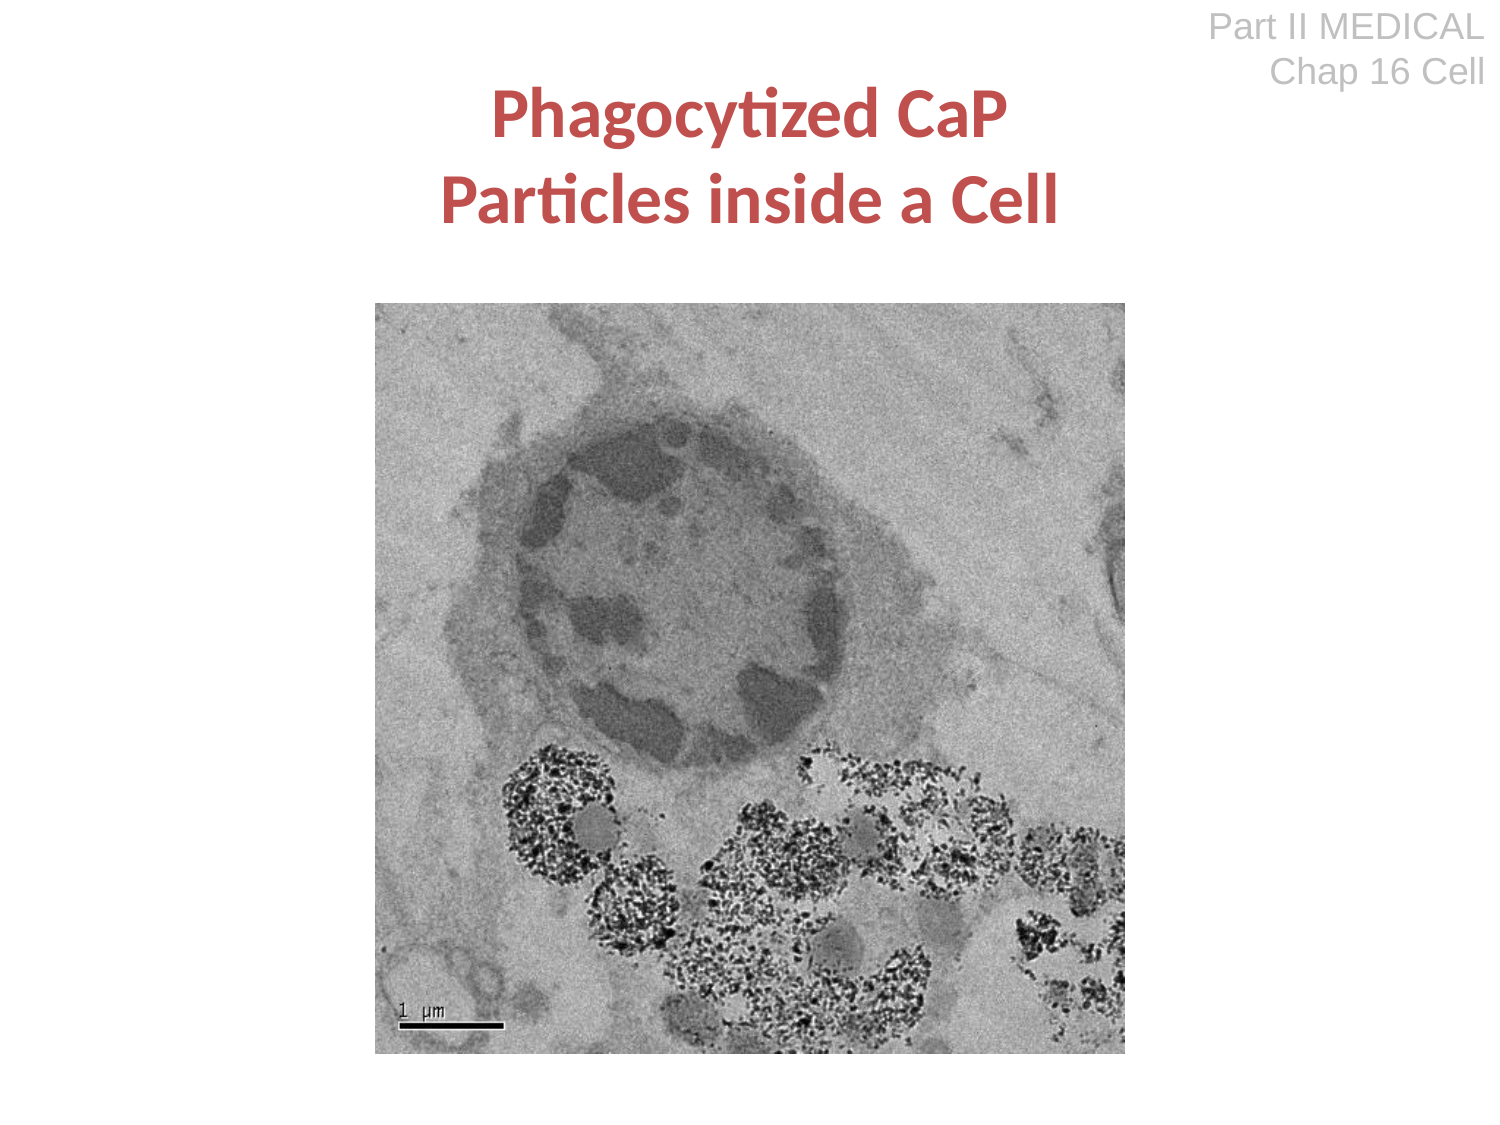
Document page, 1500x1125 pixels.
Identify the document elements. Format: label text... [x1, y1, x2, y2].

title Phagocytized CaP Particles inside a Cell [0, 58, 1500, 246]
picture [374, 303, 1126, 1055]
text_box Part II MEDICAL Chap 16 Cell [1162, 0, 1500, 100]
